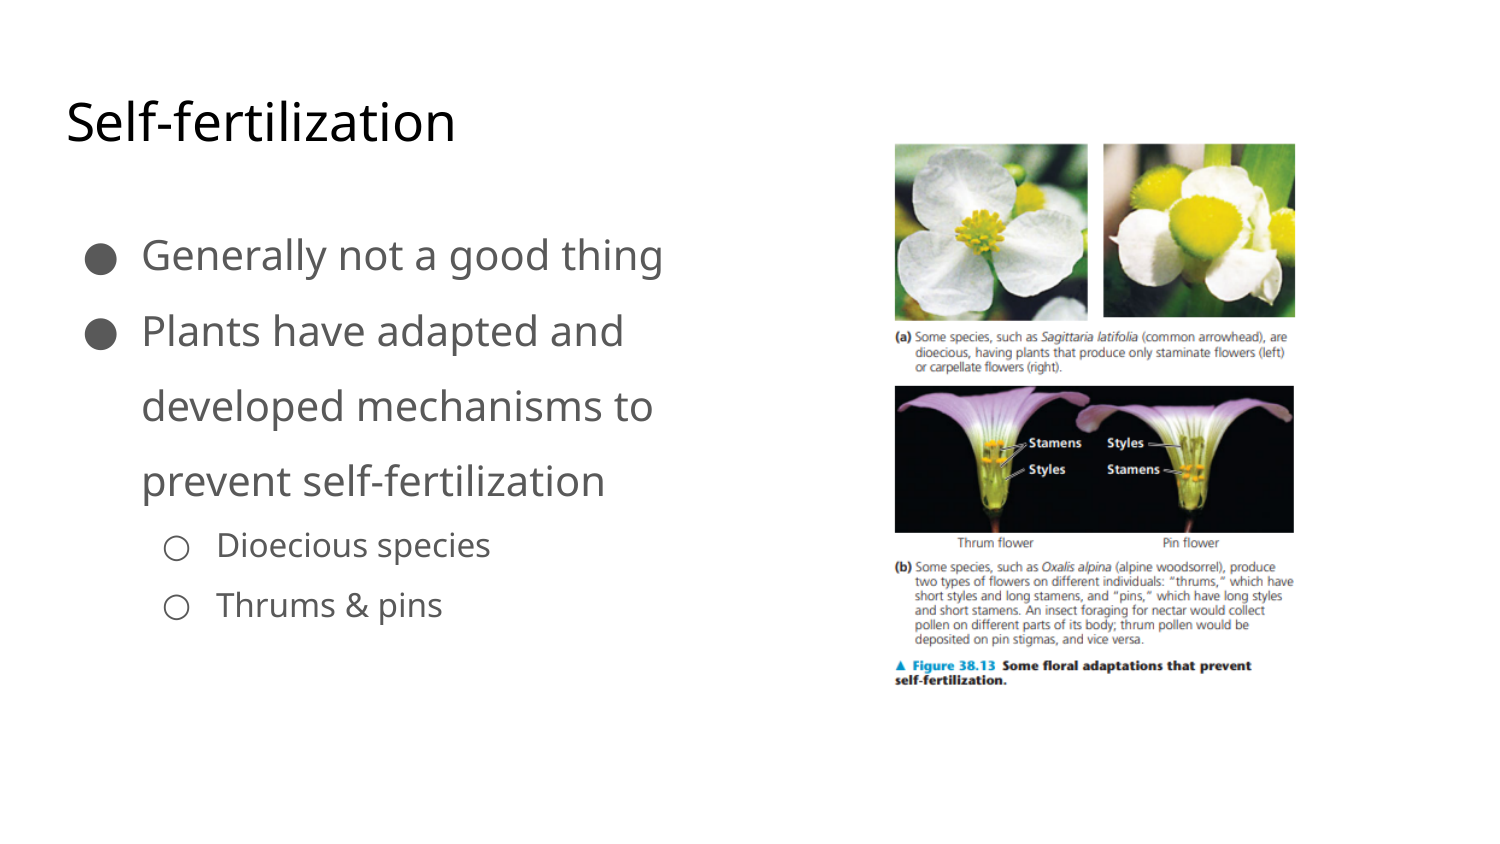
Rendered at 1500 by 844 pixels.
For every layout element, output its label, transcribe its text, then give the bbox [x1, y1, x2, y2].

title Self-fertilization [51, 72, 1449, 167]
list Generally not a good thing Plants have adapted and developed mechanisms to prevent self-fertilization Dioecious species Thrums & pins [51, 189, 750, 750]
picture [883, 127, 1306, 698]
